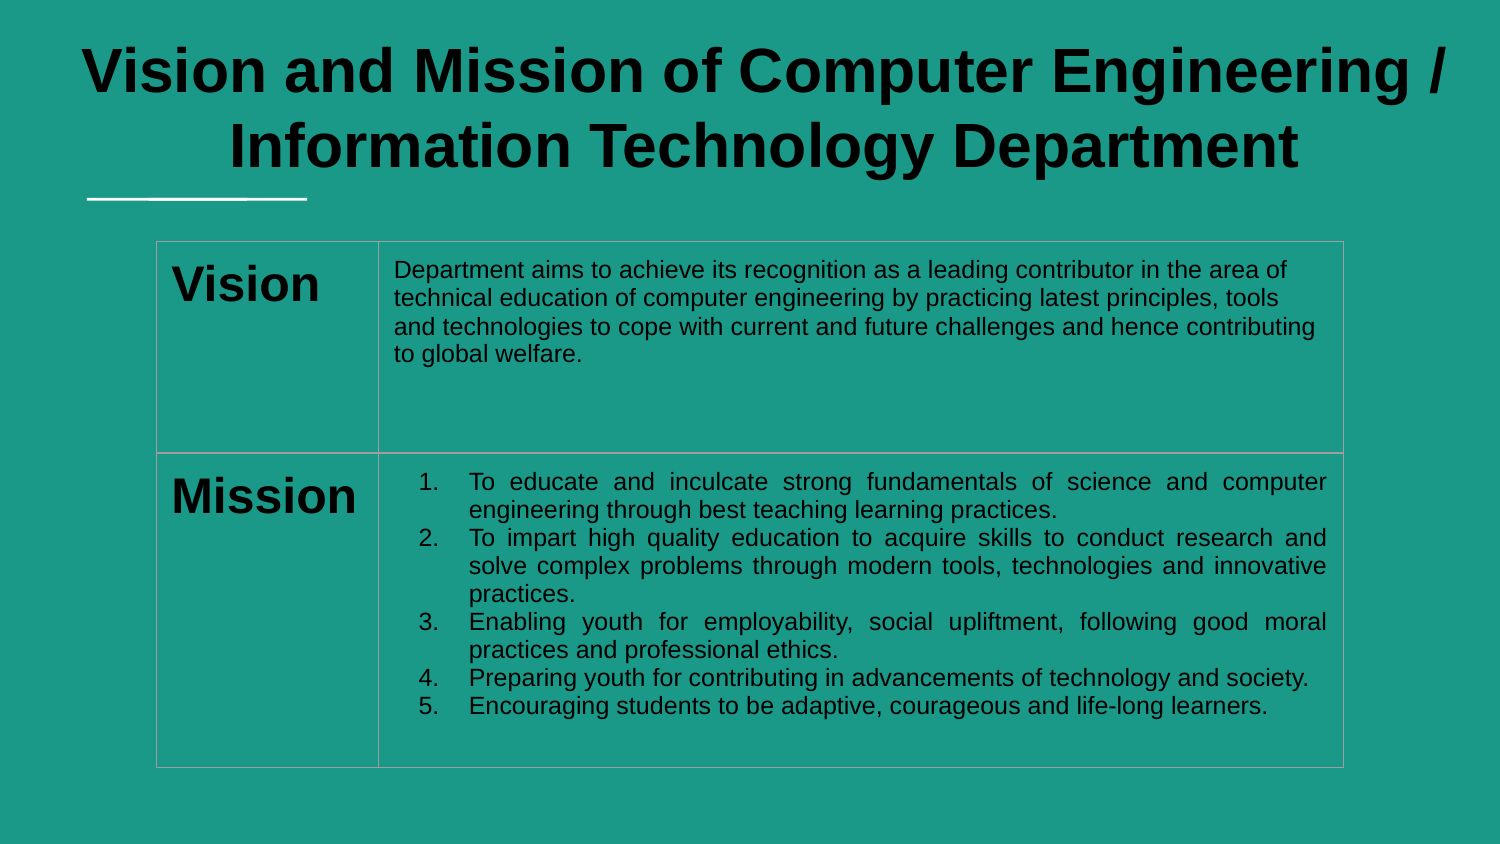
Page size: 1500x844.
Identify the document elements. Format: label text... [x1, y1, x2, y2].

table_cell To educate and inculcate strong fundamentals of science and computer engineering through best teaching learning practices. To impart high quality education to acquire skills to conduct research and solve complex problems through modern tools, technologies and innovative practices. Enabling youth for employability, social upliftment, following good moral practices and professional ethics. Preparing youth for contributing in advancements of technology and society. Encouraging students to be adaptive, courageous and life-long learners. [379, 454, 1343, 767]
title Vision and Mission of Computer Engineering / Information Technology Department [49, 14, 1481, 185]
table_header Department aims to achieve its recognition as a leading contributor in the area of technical education of computer engineering by practicing latest principles, tools and technologies to cope with current and future challenges and hence contributing to global welfare. [379, 242, 1343, 452]
table_cell Mission [157, 454, 378, 767]
table_header Vision [157, 242, 378, 452]
